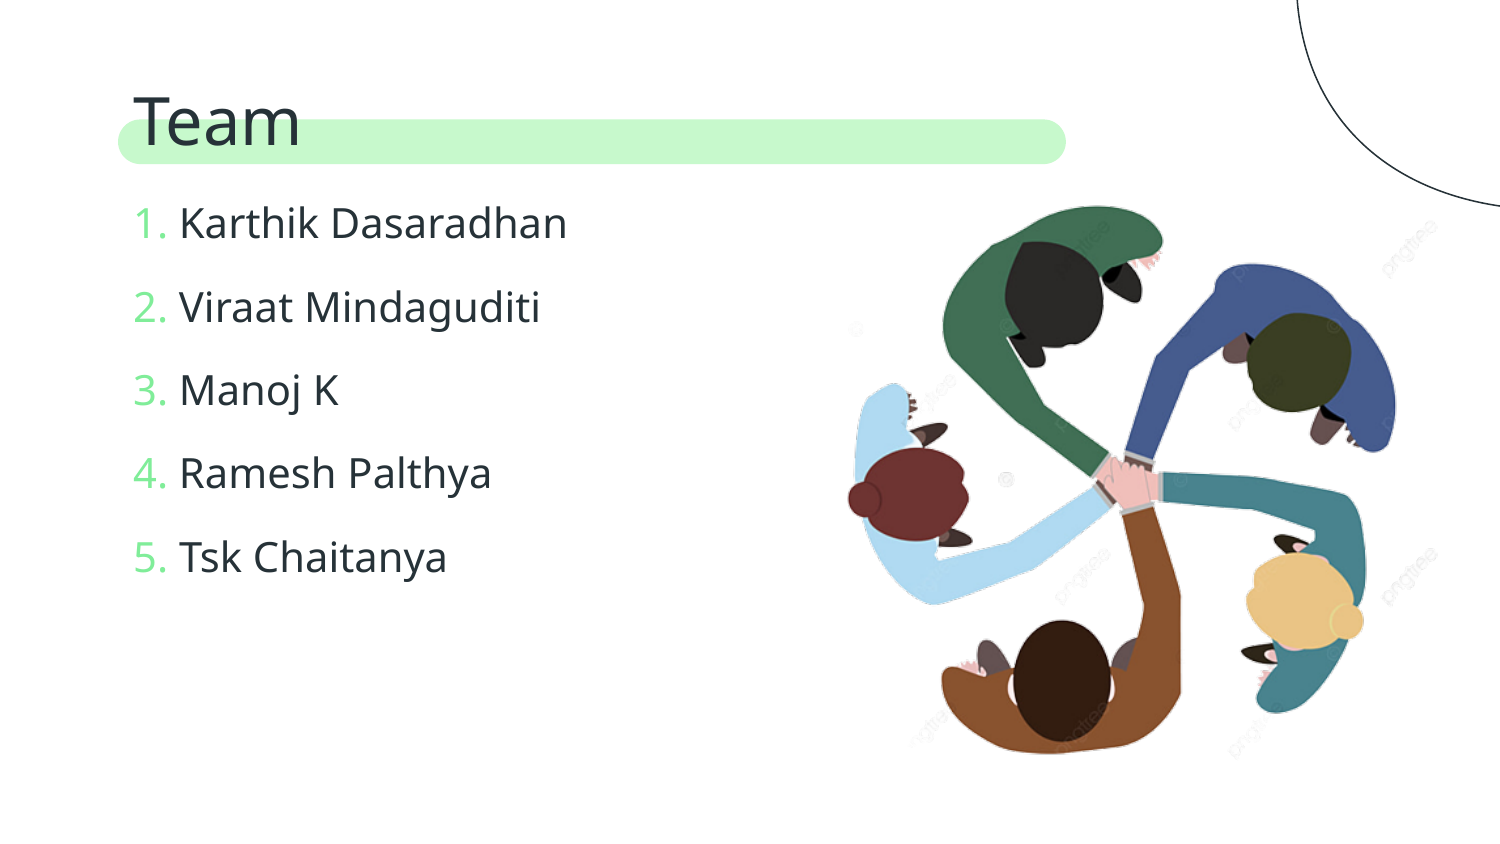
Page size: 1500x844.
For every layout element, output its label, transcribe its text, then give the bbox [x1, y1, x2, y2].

title Team [118, 64, 1382, 165]
picture [794, 174, 1450, 829]
list 1. Karthik Dasaradhan 2. Viraat Mindaguditi 3. Manoj K 4. Ramesh Palthya 5. Tsk Chaitanya [118, 182, 789, 784]
